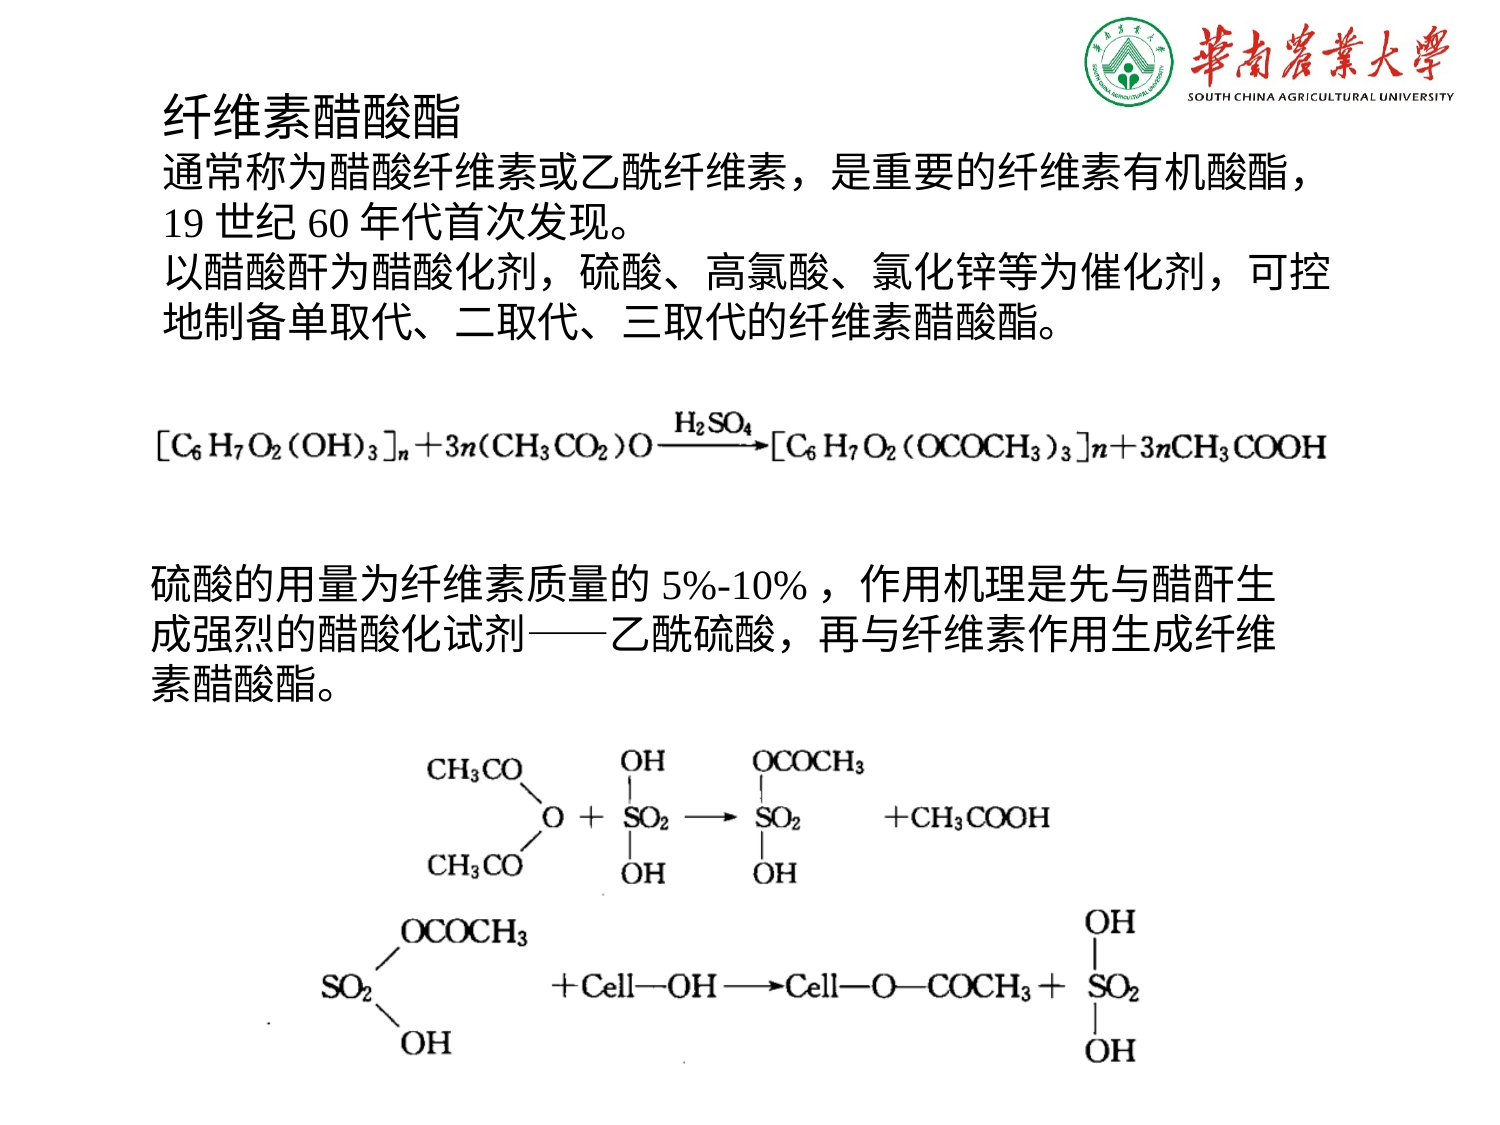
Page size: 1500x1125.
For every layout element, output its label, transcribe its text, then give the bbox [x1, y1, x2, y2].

picture [135, 402, 1347, 474]
picture [241, 739, 1192, 1077]
picture [1024, 0, 1500, 125]
text_box 硫酸的用量为纤维素质量的5%-10%，作用机理是先与醋酐生成强烈的醋酸化试剂——乙酰硫酸，再与纤维素作用生成纤维素醋酸酯。 [135, 550, 1320, 716]
text_box 纤维素醋酸酯 通常称为醋酸纤维素或乙酰纤维素，是重要的纤维素有机酸酯，19世纪60年代首次发现。 以醋酸酐为醋酸化剂，硫酸、高氯酸、氯化锌等为催化剂，可控地制备单取代、二取代、三取代的纤维素醋酸酯。 [147, 78, 1371, 403]
